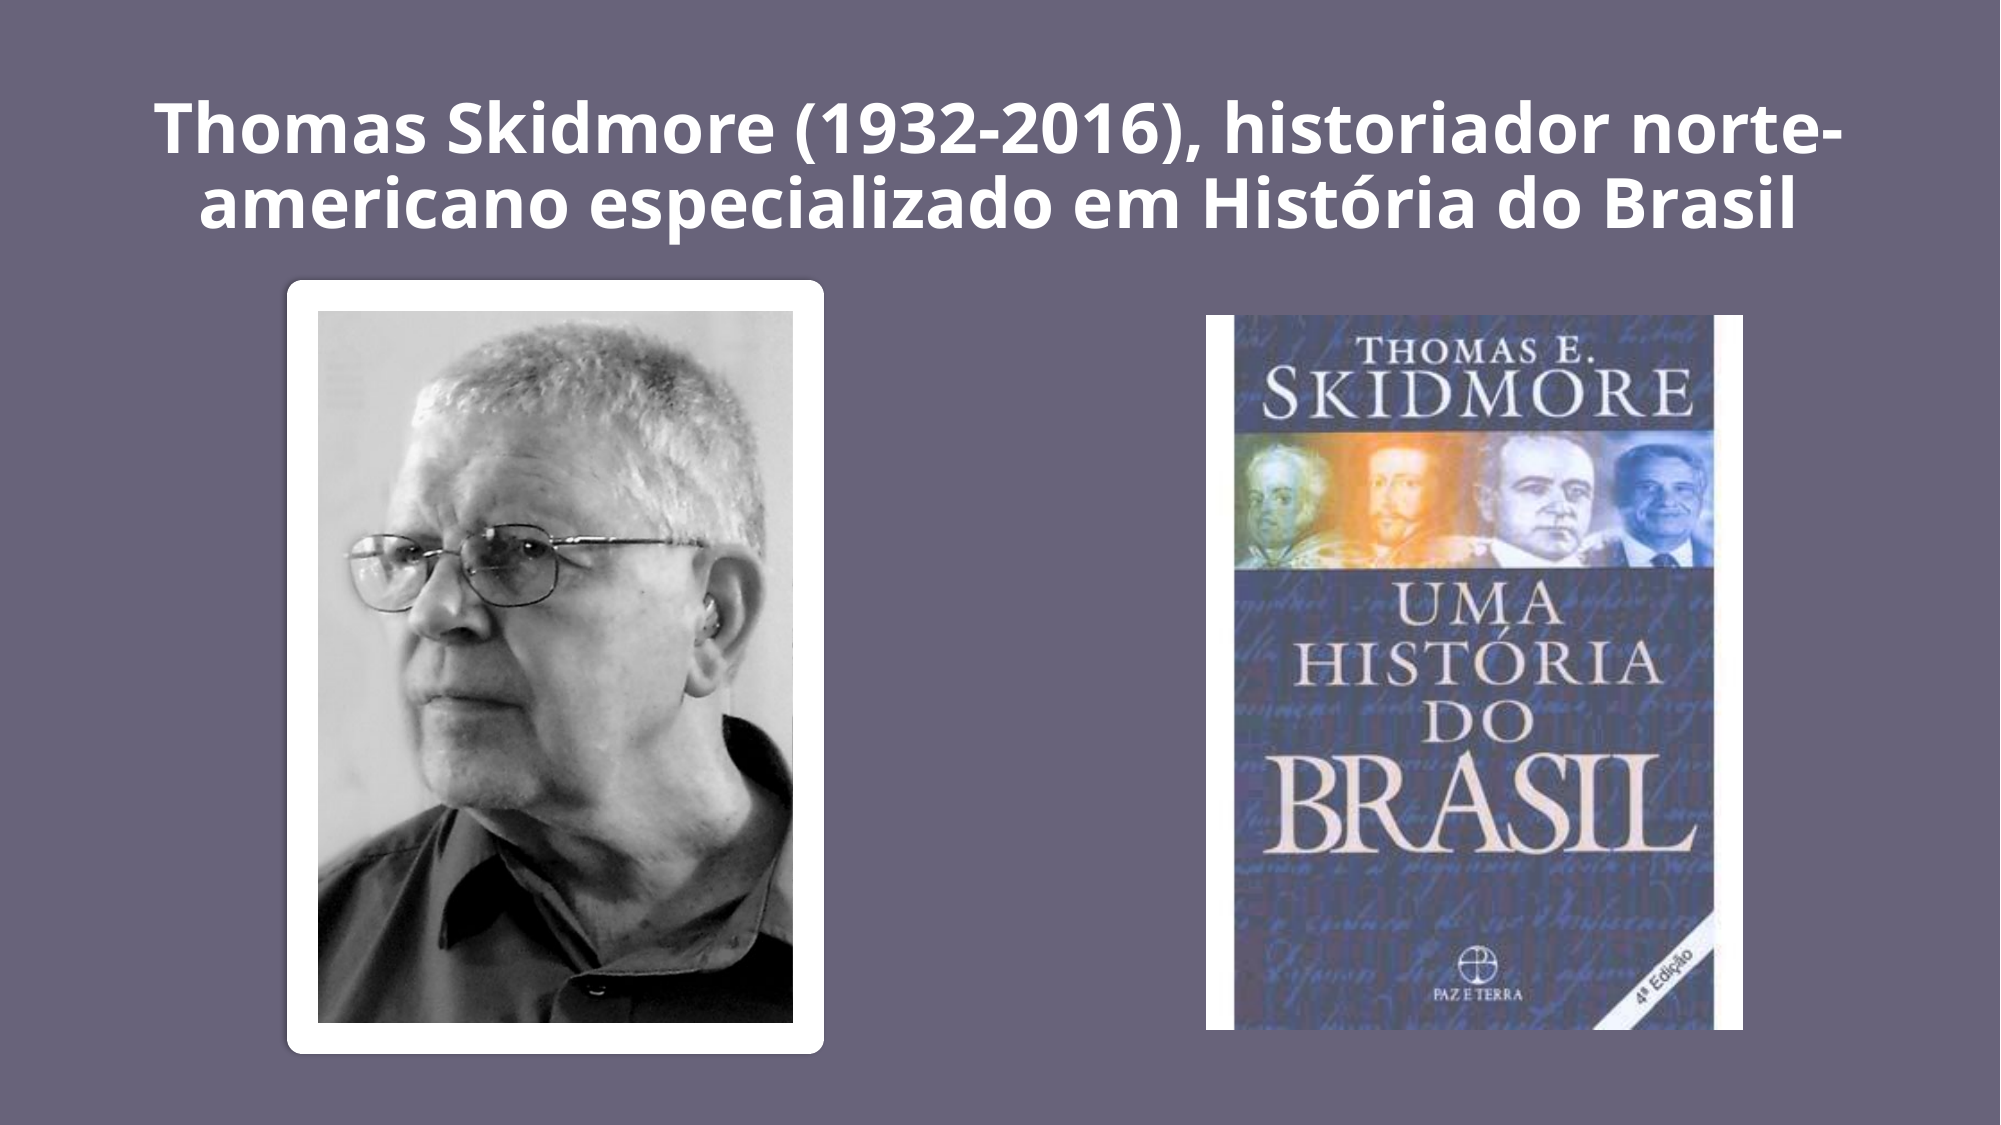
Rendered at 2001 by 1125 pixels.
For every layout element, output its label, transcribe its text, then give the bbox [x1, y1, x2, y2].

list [1206, 315, 1743, 1030]
title Thomas Skidmore (1932-2016), historiador norte-americano especializado em História do Brasil [137, 59, 1863, 278]
picture [317, 310, 794, 1023]
